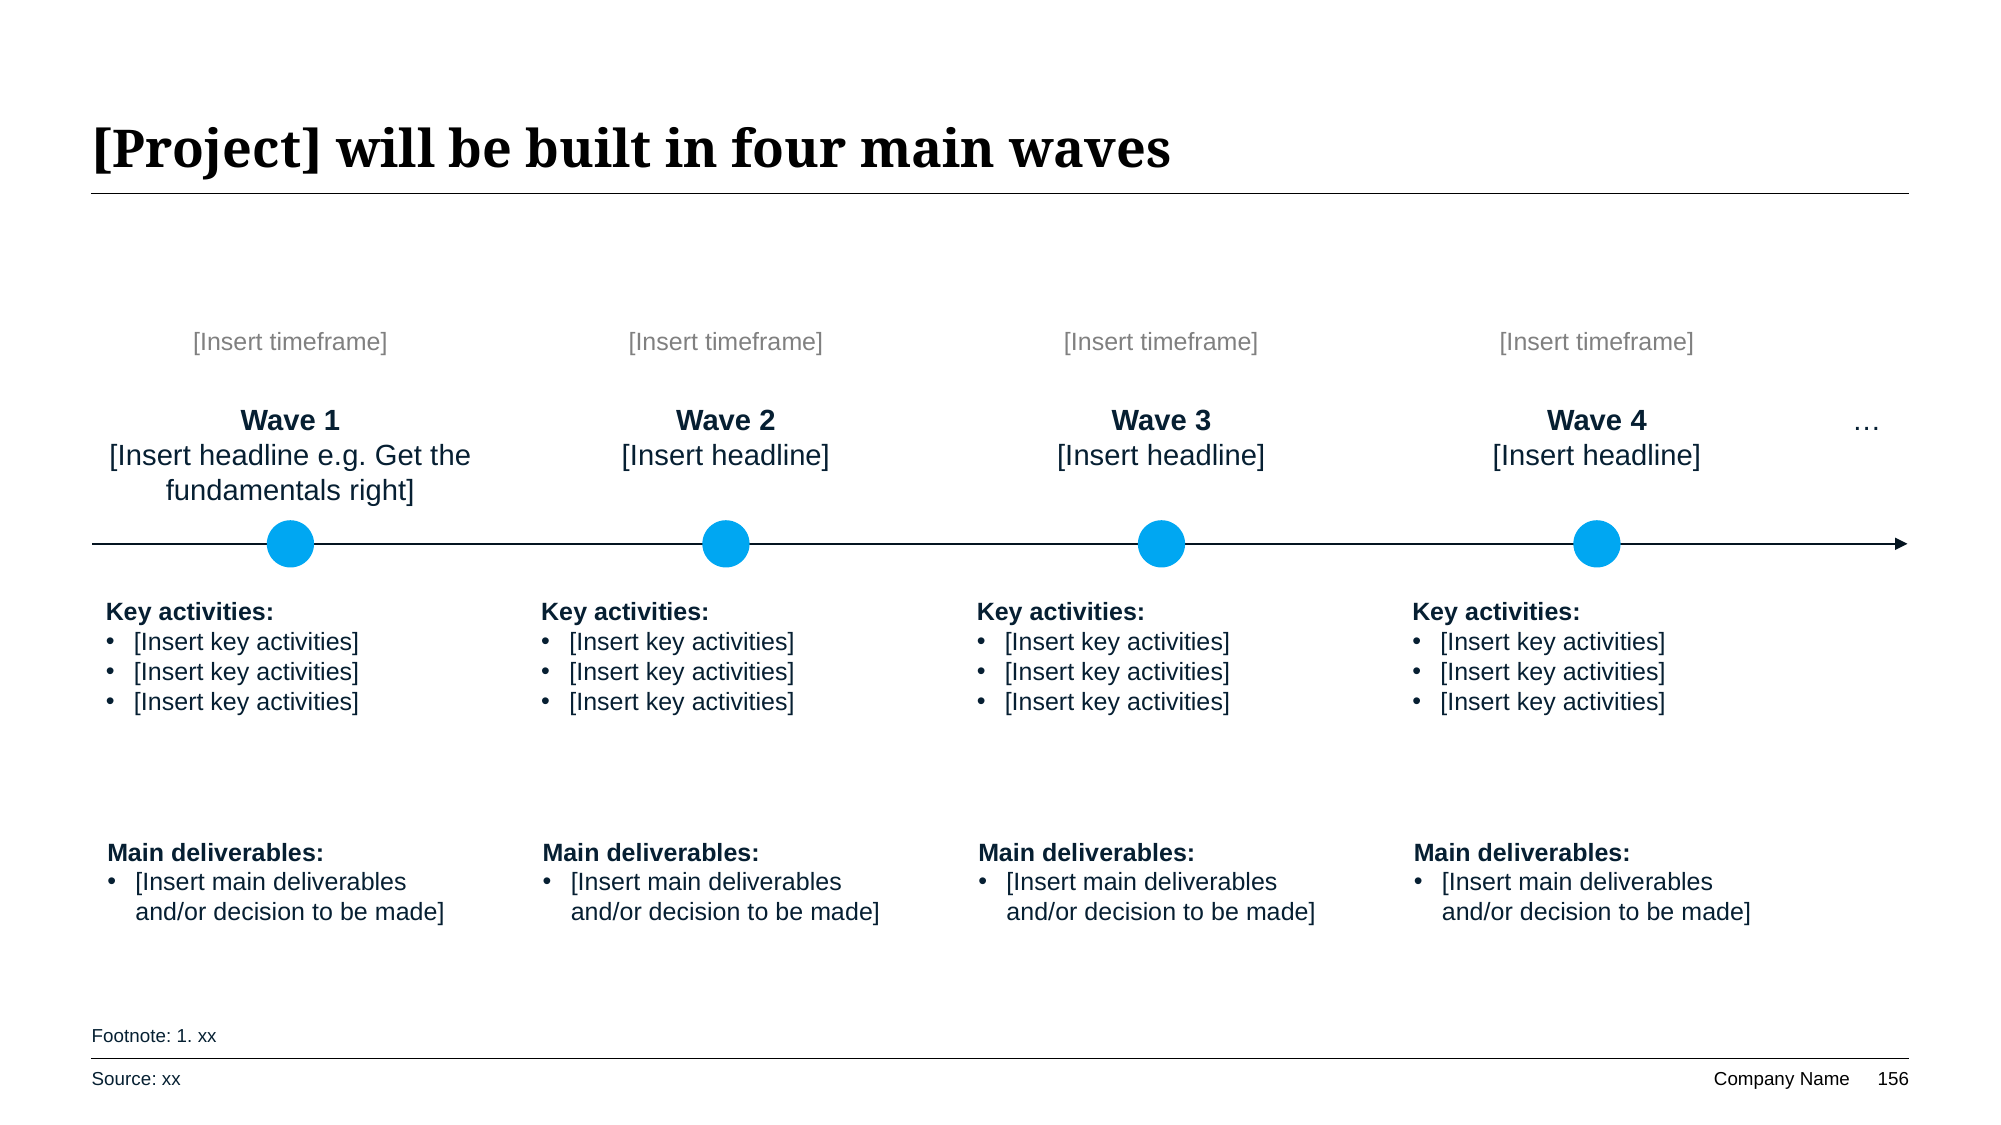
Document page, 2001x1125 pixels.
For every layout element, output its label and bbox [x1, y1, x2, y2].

text_box [76, 828, 1799, 1109]
text_box [90, 588, 491, 779]
title [91, 58, 1909, 179]
text_box [595, 318, 857, 363]
text_box [951, 393, 1371, 494]
text_box [169, 318, 412, 363]
text_box [92, 519, 1908, 569]
text_box [516, 393, 936, 494]
text_box [526, 588, 926, 779]
text_box [80, 393, 500, 494]
text_box [1397, 588, 1797, 779]
text_box [1387, 393, 2000, 494]
text_box [1030, 318, 1293, 363]
text_box [961, 588, 1362, 779]
text_box [1402, 318, 1793, 363]
